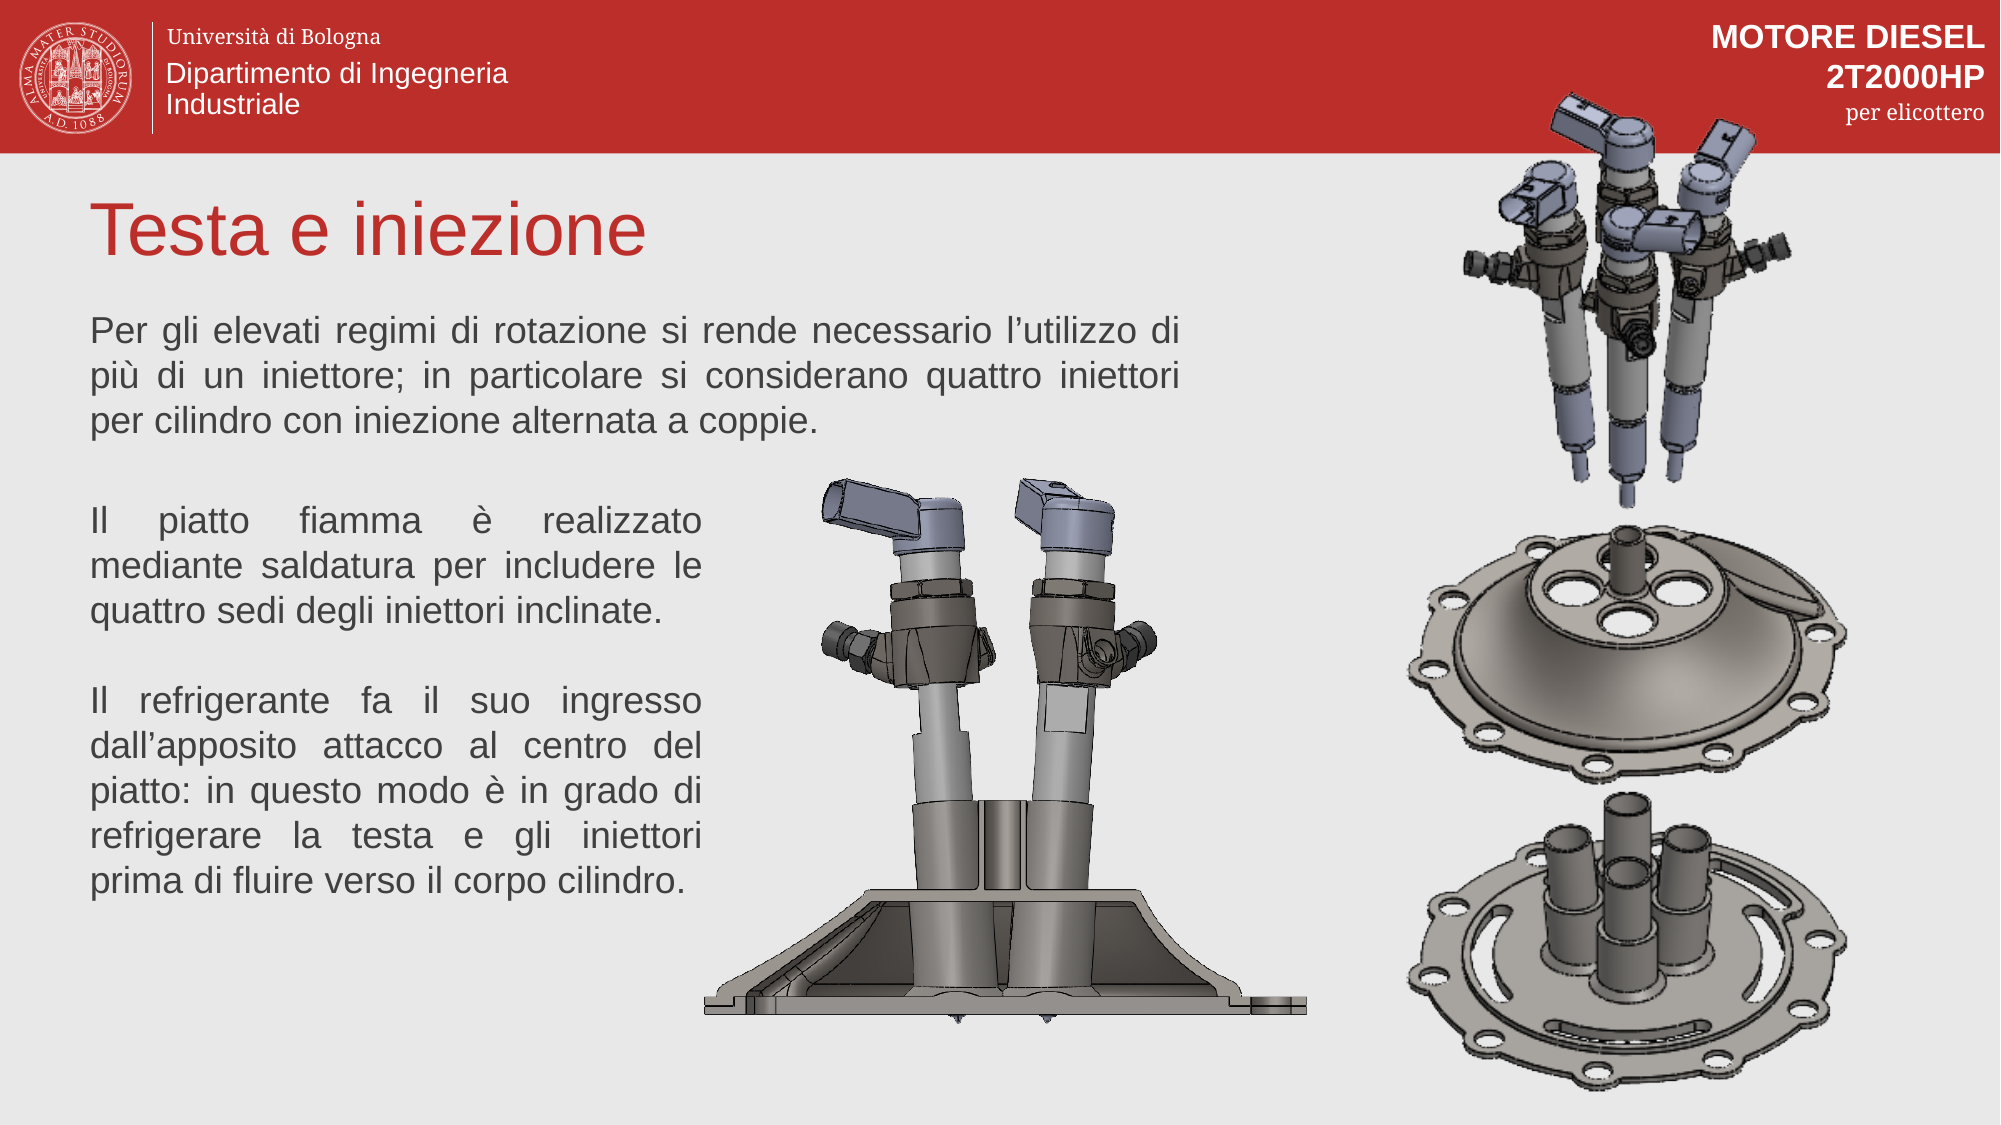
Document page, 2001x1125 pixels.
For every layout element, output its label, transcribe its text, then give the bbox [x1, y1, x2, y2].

text_box Per gli elevati regimi di rotazione si rende necessario l’utilizzo di più di un iniettore; in particolare si considerano quattro iniettori per cilindro con iniezione alternata a coppie. [75, 298, 1196, 449]
picture [674, 39, 1919, 1125]
text_box Il piatto fiamma è realizzato mediante saldatura per includere le quattro sedi degli iniettori inclinate. Il refrigerante fa il suo ingresso dall’apposito attacco al centro del piatto: in questo modo è in grado di refrigerare la testa e gli iniettori prima di fluire verso il corpo cilindro. [75, 488, 674, 908]
text_box Testa e iniezione [75, 173, 965, 278]
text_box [1691, 7, 2000, 135]
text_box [0, 0, 2000, 154]
